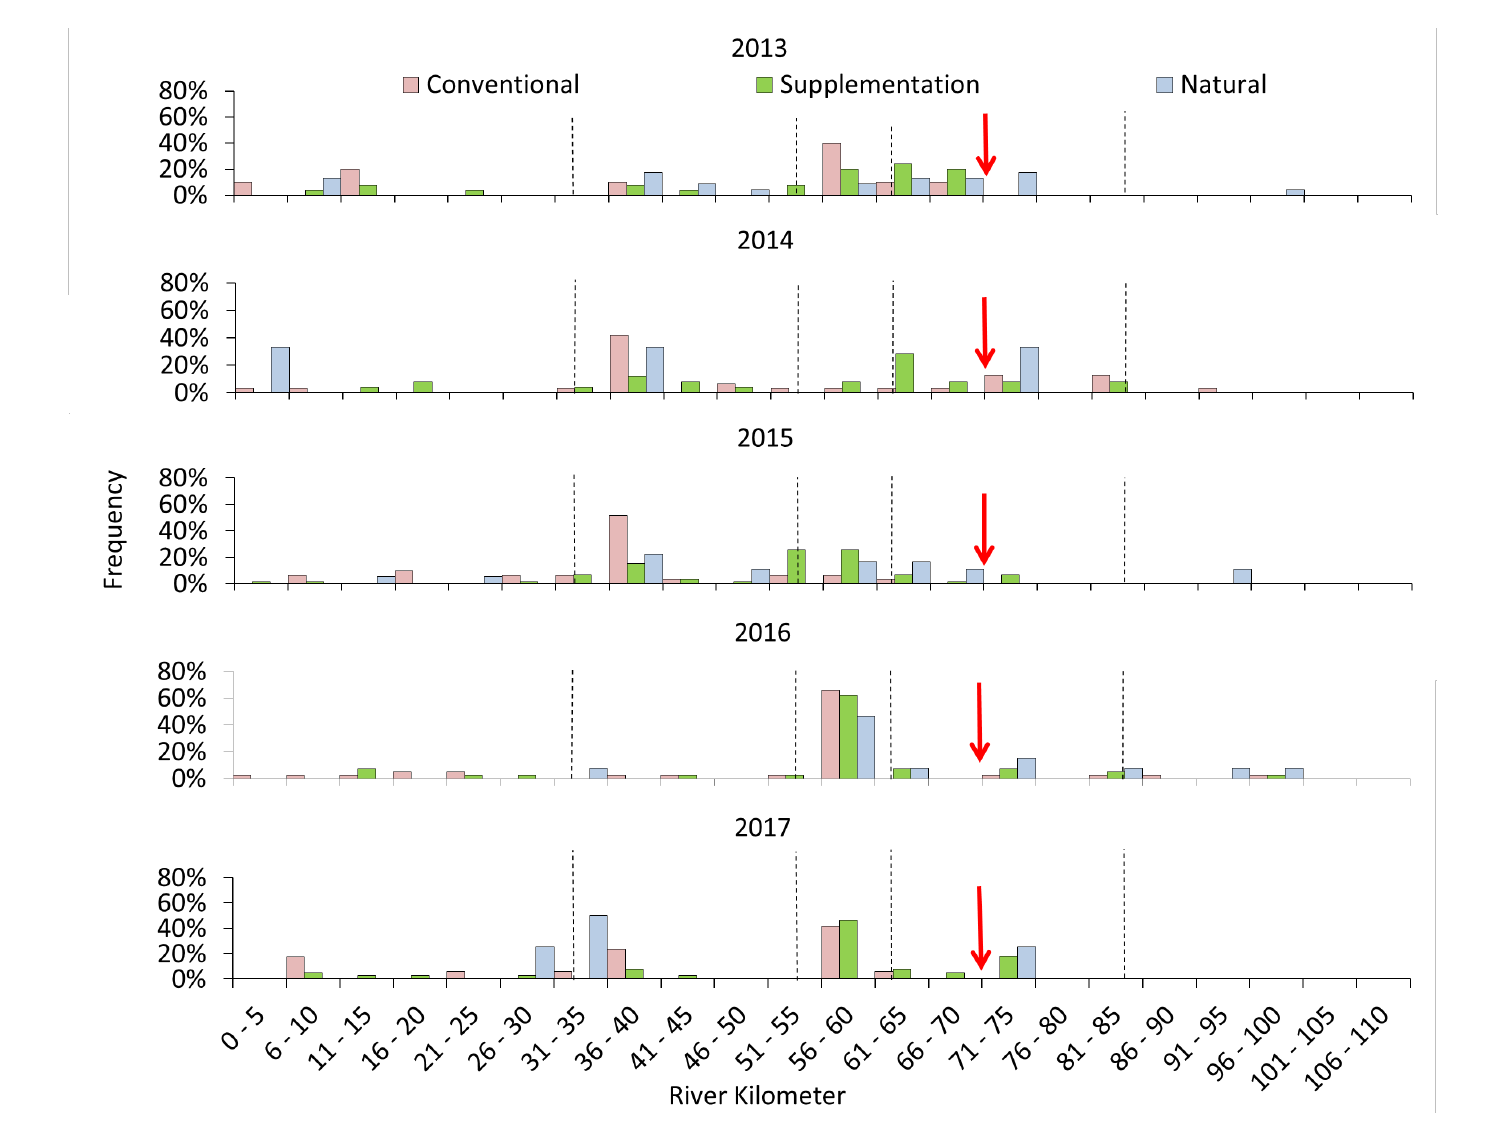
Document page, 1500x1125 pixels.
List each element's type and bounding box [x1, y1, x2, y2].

list [67, 27, 1438, 1113]
